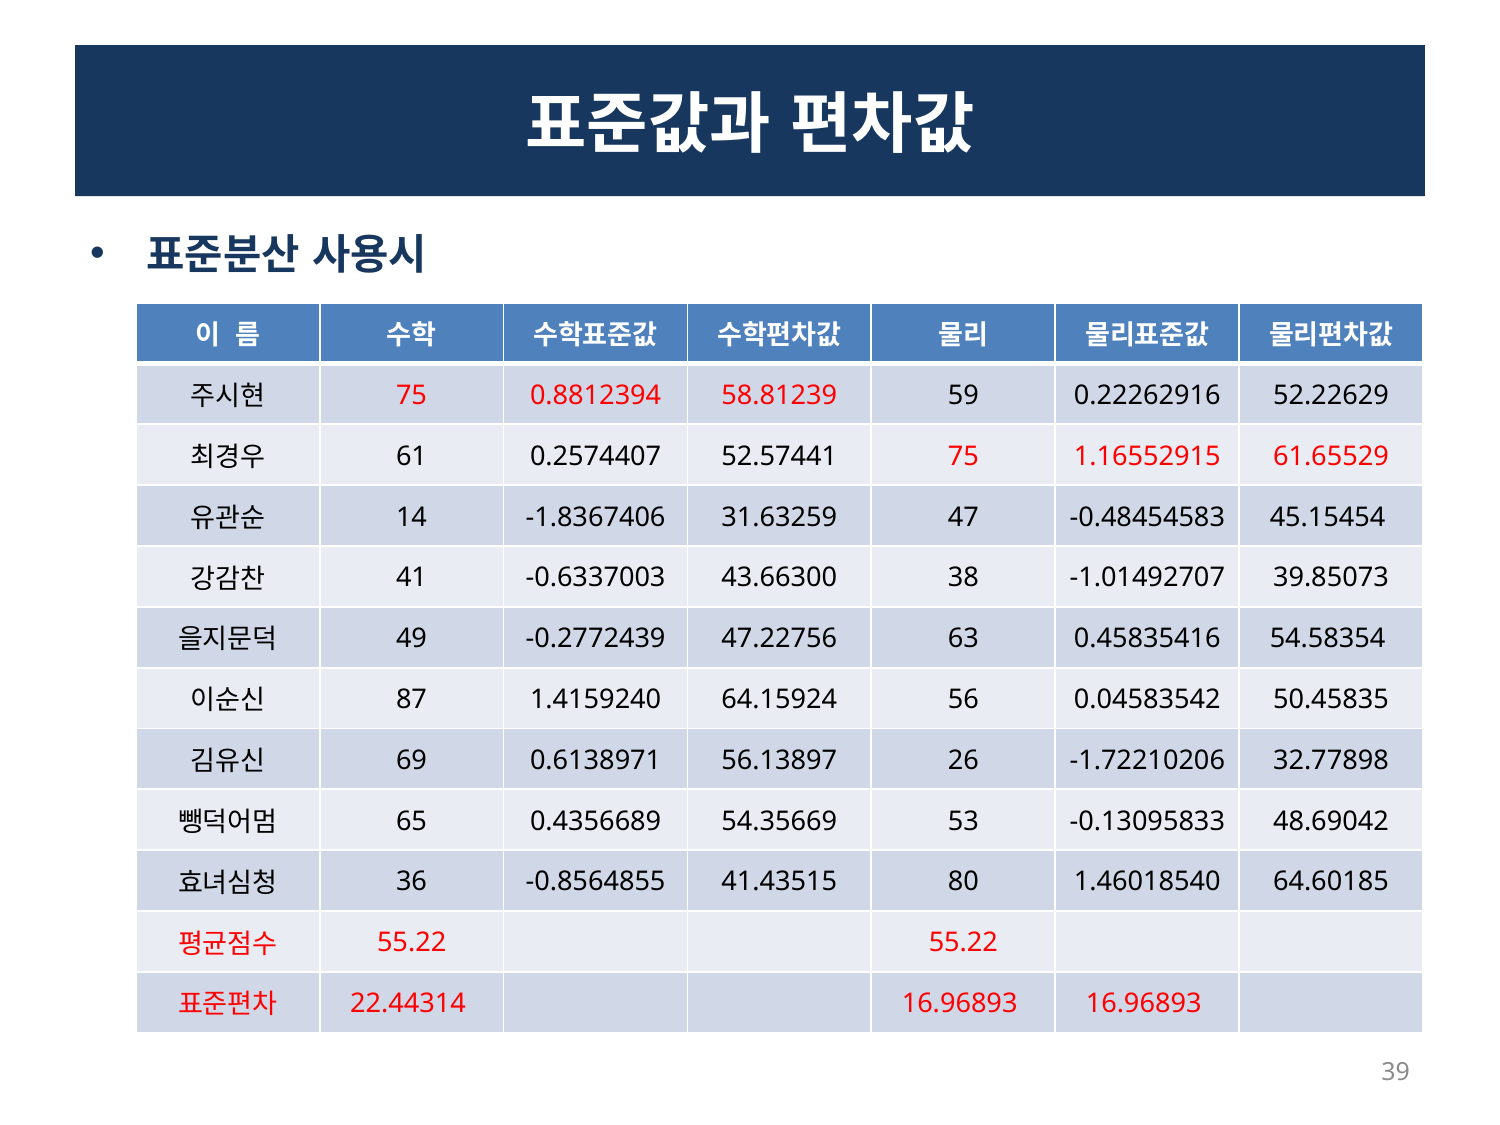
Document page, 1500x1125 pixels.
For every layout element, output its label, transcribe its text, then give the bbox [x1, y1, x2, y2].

table_cell 0.22262916 [1056, 366, 1238, 423]
table_cell 56 [872, 669, 1054, 728]
table_cell 64.15924 [688, 669, 870, 728]
table_cell 유관순 [137, 486, 319, 545]
table_cell -0.2772439 [504, 608, 687, 667]
table_cell 26 [872, 729, 1054, 788]
table_cell 0.6138971 [504, 729, 687, 788]
table_cell 1.4159240 [504, 669, 687, 728]
table_cell [688, 912, 870, 971]
table_cell [1240, 973, 1422, 1032]
table_cell 48.69042 [1240, 790, 1422, 849]
list 표준분산 사용시 [75, 219, 1425, 1005]
table_cell 0.04583542 [1056, 669, 1238, 728]
table_cell -0.8564855 [504, 851, 687, 910]
table_cell 39.85073 [1240, 547, 1422, 606]
table_cell 0.2574407 [504, 425, 687, 484]
table_cell 16.96893 [1056, 973, 1238, 1032]
table_cell 표준편차 [137, 973, 319, 1032]
table_cell 주시현 [137, 366, 319, 423]
table_cell 54.58354 [1240, 608, 1422, 667]
table_cell [1240, 912, 1422, 971]
table_cell 75 [321, 366, 503, 423]
table_cell 36 [321, 851, 503, 910]
table_cell 0.8812394 [504, 366, 687, 423]
table_cell 52.57441 [688, 425, 870, 484]
table_cell -1.72210206 [1056, 729, 1238, 788]
table_cell -0.48454583 [1056, 486, 1238, 545]
table_cell -1.8367406 [504, 486, 687, 545]
table_header 수학편차값 [688, 304, 870, 361]
table_cell 1.16552915 [1056, 425, 1238, 484]
table_cell -0.6337003 [504, 547, 687, 606]
table_cell 63 [872, 608, 1054, 667]
table_cell 뺑덕어멈 [137, 790, 319, 849]
table_cell 0.45835416 [1056, 608, 1238, 667]
table_cell 55.22 [321, 912, 503, 971]
table_cell 61 [321, 425, 503, 484]
table_cell [504, 973, 687, 1032]
table_cell 69 [321, 729, 503, 788]
table_header 수학 [321, 304, 503, 361]
table_header 수학표준값 [504, 304, 687, 361]
table_cell [688, 973, 870, 1032]
table_cell 38 [872, 547, 1054, 606]
table_cell 49 [321, 608, 503, 667]
table_cell 61.65529 [1240, 425, 1422, 484]
table_cell 16.96893 [872, 973, 1054, 1032]
table_header 물리 [872, 304, 1054, 361]
table_cell 1.46018540 [1056, 851, 1238, 910]
table_header 물리표준값 [1056, 304, 1238, 361]
table_cell 80 [872, 851, 1054, 910]
table_cell 58.81239 [688, 366, 870, 423]
table_cell 32.77898 [1240, 729, 1422, 788]
slide_number 39 [1074, 1042, 1425, 1103]
table_cell 효녀심청 [137, 851, 319, 910]
table_cell -1.01492707 [1056, 547, 1238, 606]
table_cell 54.35669 [688, 790, 870, 849]
table_cell 75 [872, 425, 1054, 484]
table_cell 53 [872, 790, 1054, 849]
table_header 이 름 [137, 304, 319, 361]
table_cell 22.44314 [321, 973, 503, 1032]
table_cell 평균점수 [137, 912, 319, 971]
table_cell 41.43515 [688, 851, 870, 910]
table_cell 47 [872, 486, 1054, 545]
table_cell 43.66300 [688, 547, 870, 606]
table_header 물리편차값 [1240, 304, 1422, 361]
table_cell 64.60185 [1240, 851, 1422, 910]
table_cell 최경우 [137, 425, 319, 484]
table_cell 59 [872, 366, 1054, 423]
table_cell 52.22629 [1240, 366, 1422, 423]
table_cell 14 [321, 486, 503, 545]
table_cell [504, 912, 687, 971]
table_cell 41 [321, 547, 503, 606]
table_cell 65 [321, 790, 503, 849]
table_cell 0.4356689 [504, 790, 687, 849]
title 표준값과 편차값 [75, 45, 1425, 197]
table_cell 강감찬 [137, 547, 319, 606]
table_cell 87 [321, 669, 503, 728]
table_cell -0.13095833 [1056, 790, 1238, 849]
table_cell 45.15454 [1240, 486, 1422, 545]
table_cell [1056, 912, 1238, 971]
table_cell 김유신 [137, 729, 319, 788]
table_cell 55.22 [872, 912, 1054, 971]
table_cell 을지문덕 [137, 608, 319, 667]
table_cell 47.22756 [688, 608, 870, 667]
table_cell 56.13897 [688, 729, 870, 788]
table_cell 50.45835 [1240, 669, 1422, 728]
table_cell 31.63259 [688, 486, 870, 545]
table_cell 이순신 [137, 669, 319, 728]
